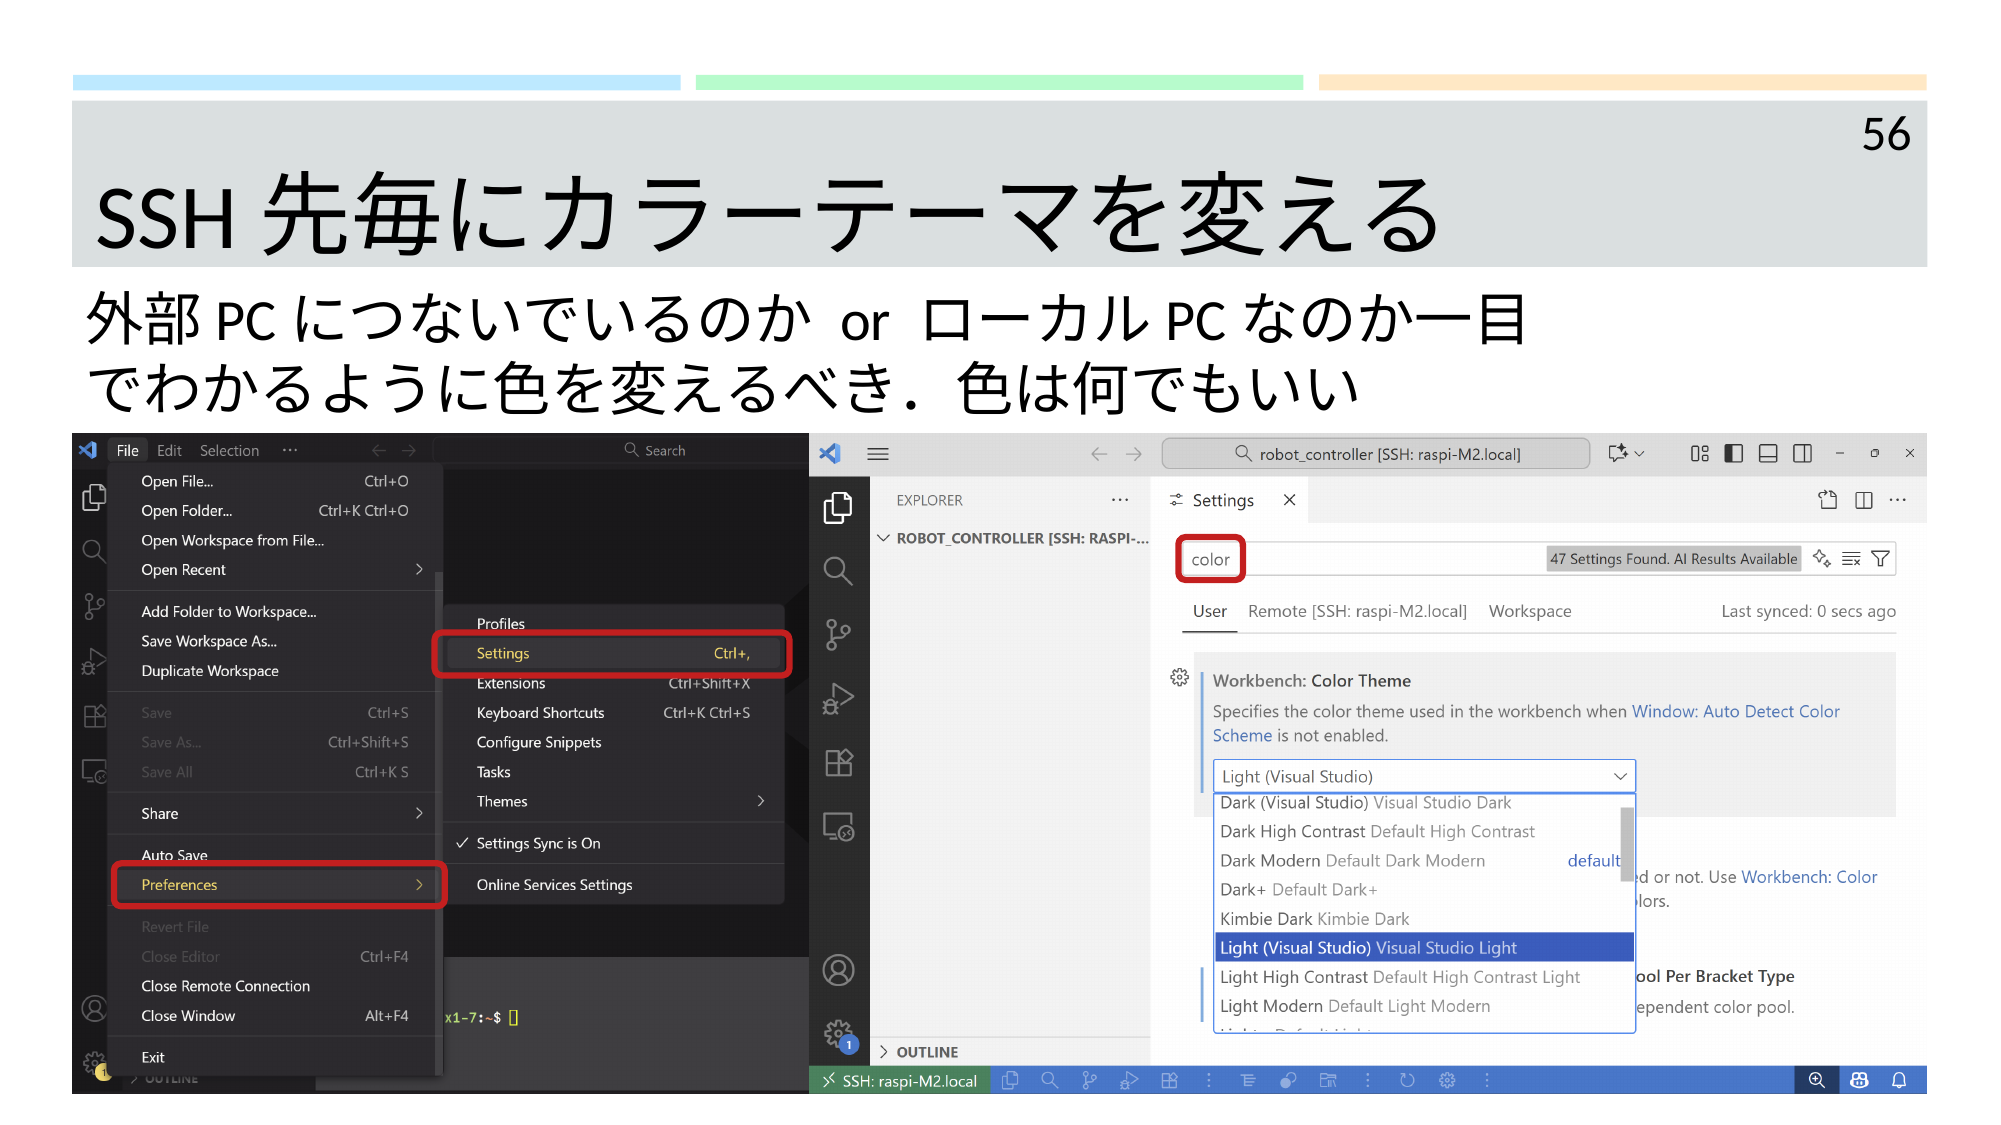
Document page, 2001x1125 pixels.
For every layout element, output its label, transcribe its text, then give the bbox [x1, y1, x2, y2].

text_box 外部PCにつないでいるのか or ローカルPCなのか一目でわかるように色を変えるべき．色は何でもいい [70, 274, 1548, 430]
slide_number 56 [1754, 100, 1927, 161]
picture [71, 432, 1928, 1095]
title SSH先毎にカラーテーマを変える [72, 115, 1905, 267]
